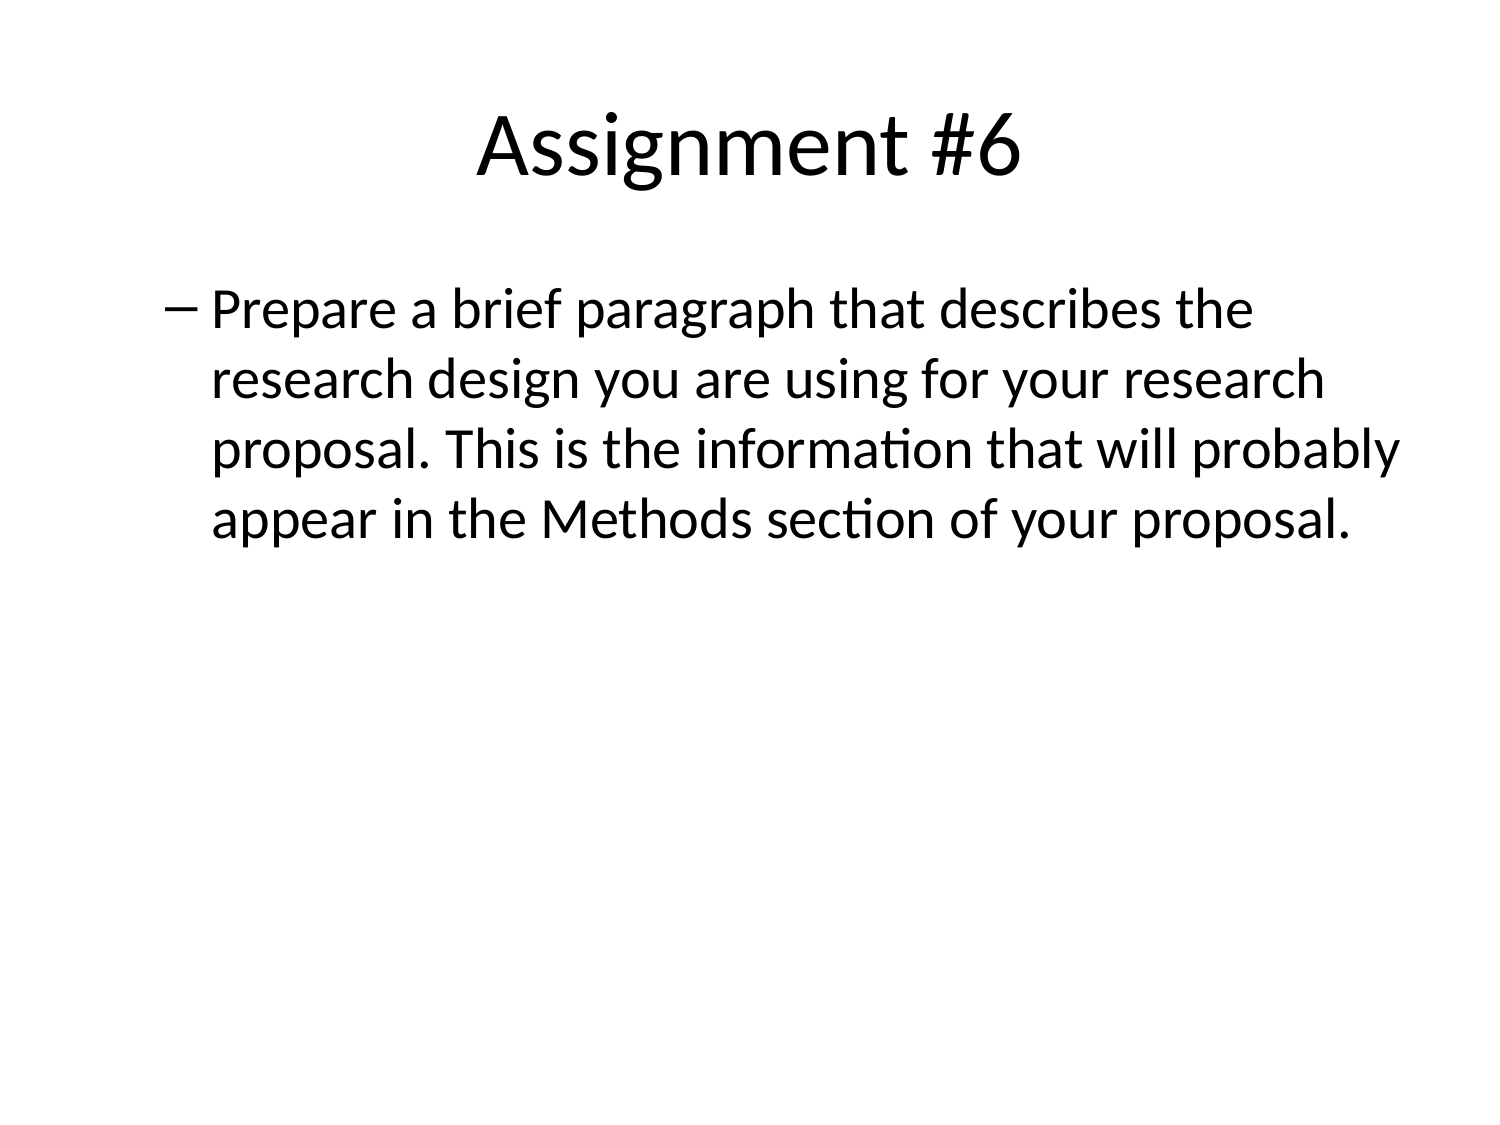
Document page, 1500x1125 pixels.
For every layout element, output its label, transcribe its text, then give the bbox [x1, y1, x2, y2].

title Assignment #6 [75, 45, 1425, 233]
list Prepare a brief paragraph that describes the research design you are using for your research proposal. This is the information that will probably appear in the Methods section of your proposal. [75, 262, 1425, 1005]
